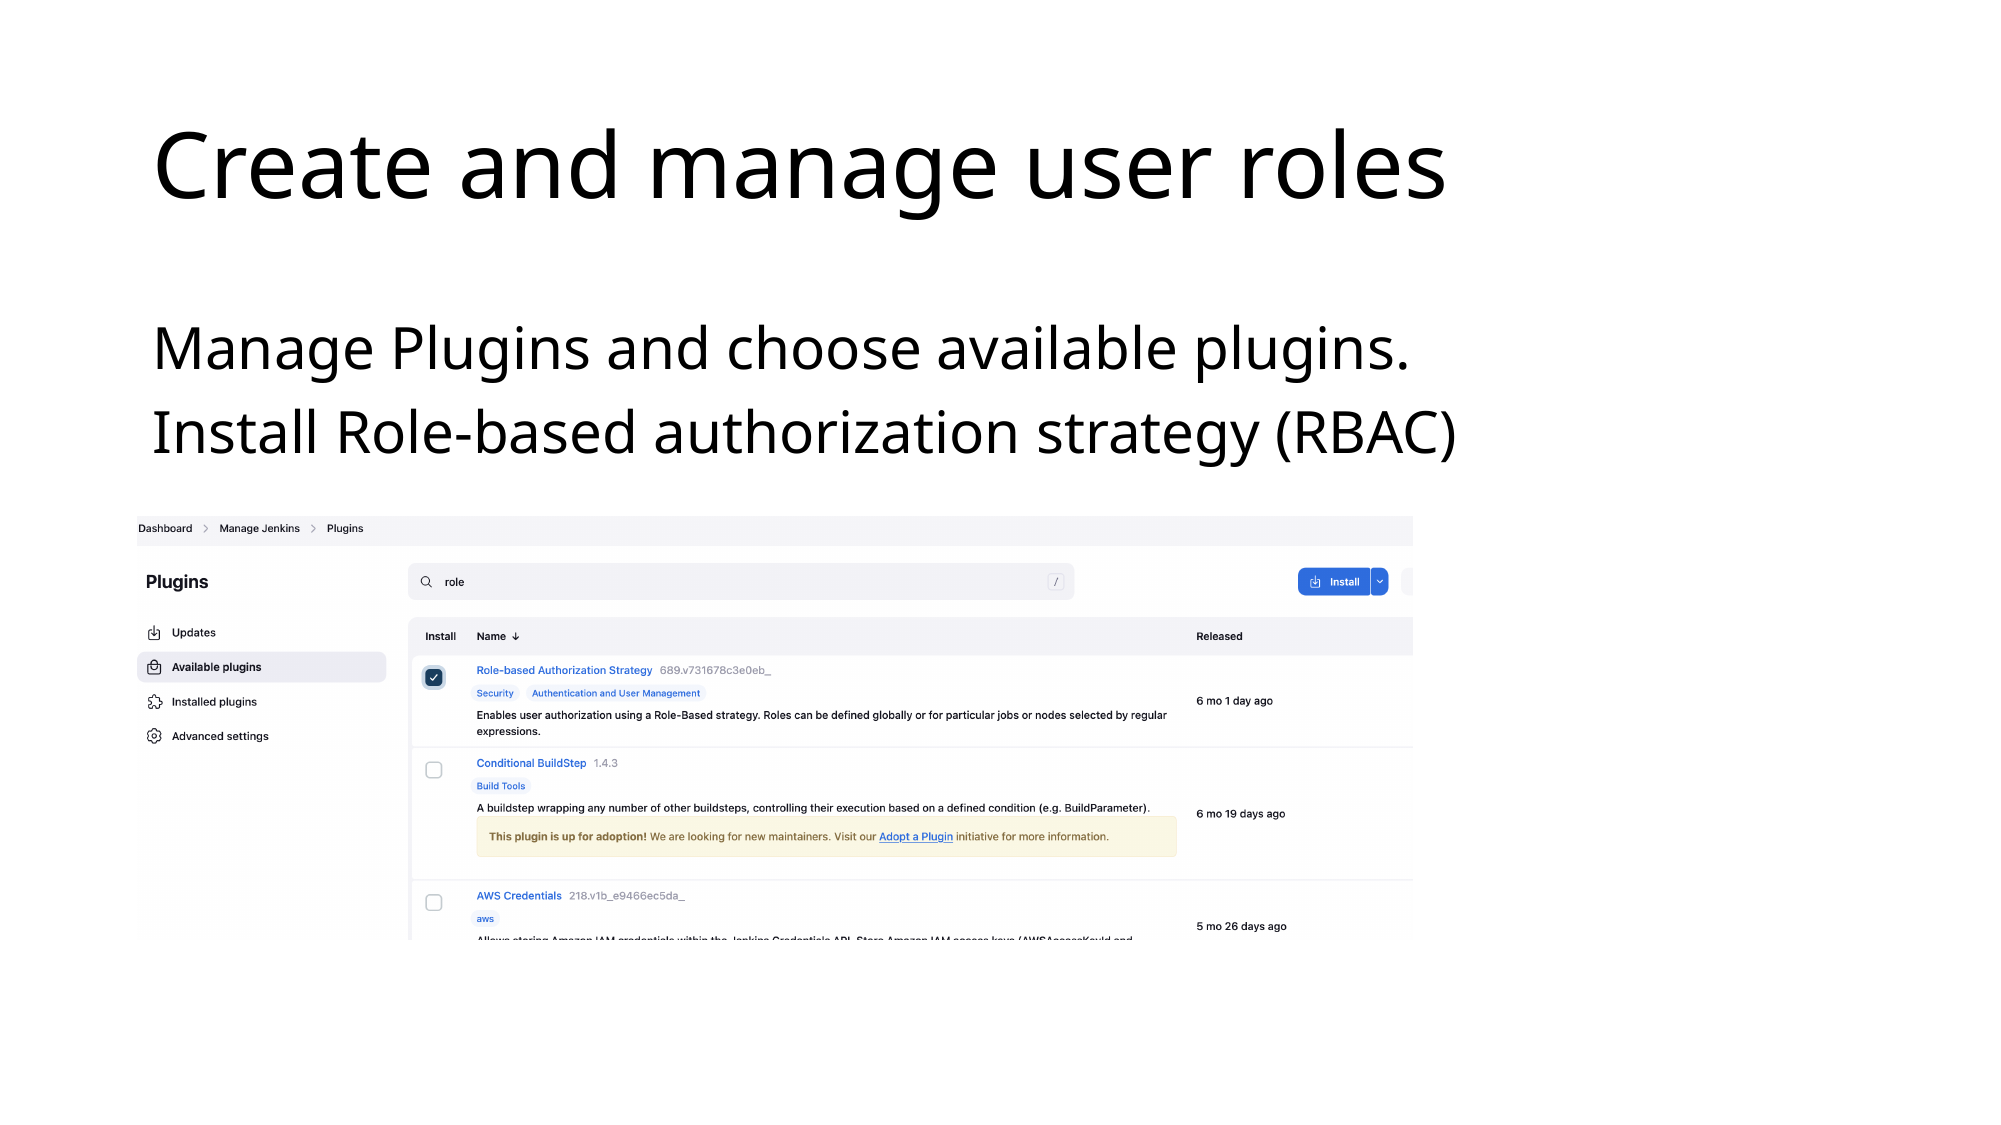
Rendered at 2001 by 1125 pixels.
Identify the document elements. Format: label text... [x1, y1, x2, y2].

picture [136, 516, 1413, 940]
title Create and manage user roles [137, 59, 1863, 220]
list Manage Plugins and choose available plugins. Install Role-based authorization strategy (RBAC) [137, 220, 1863, 1014]
